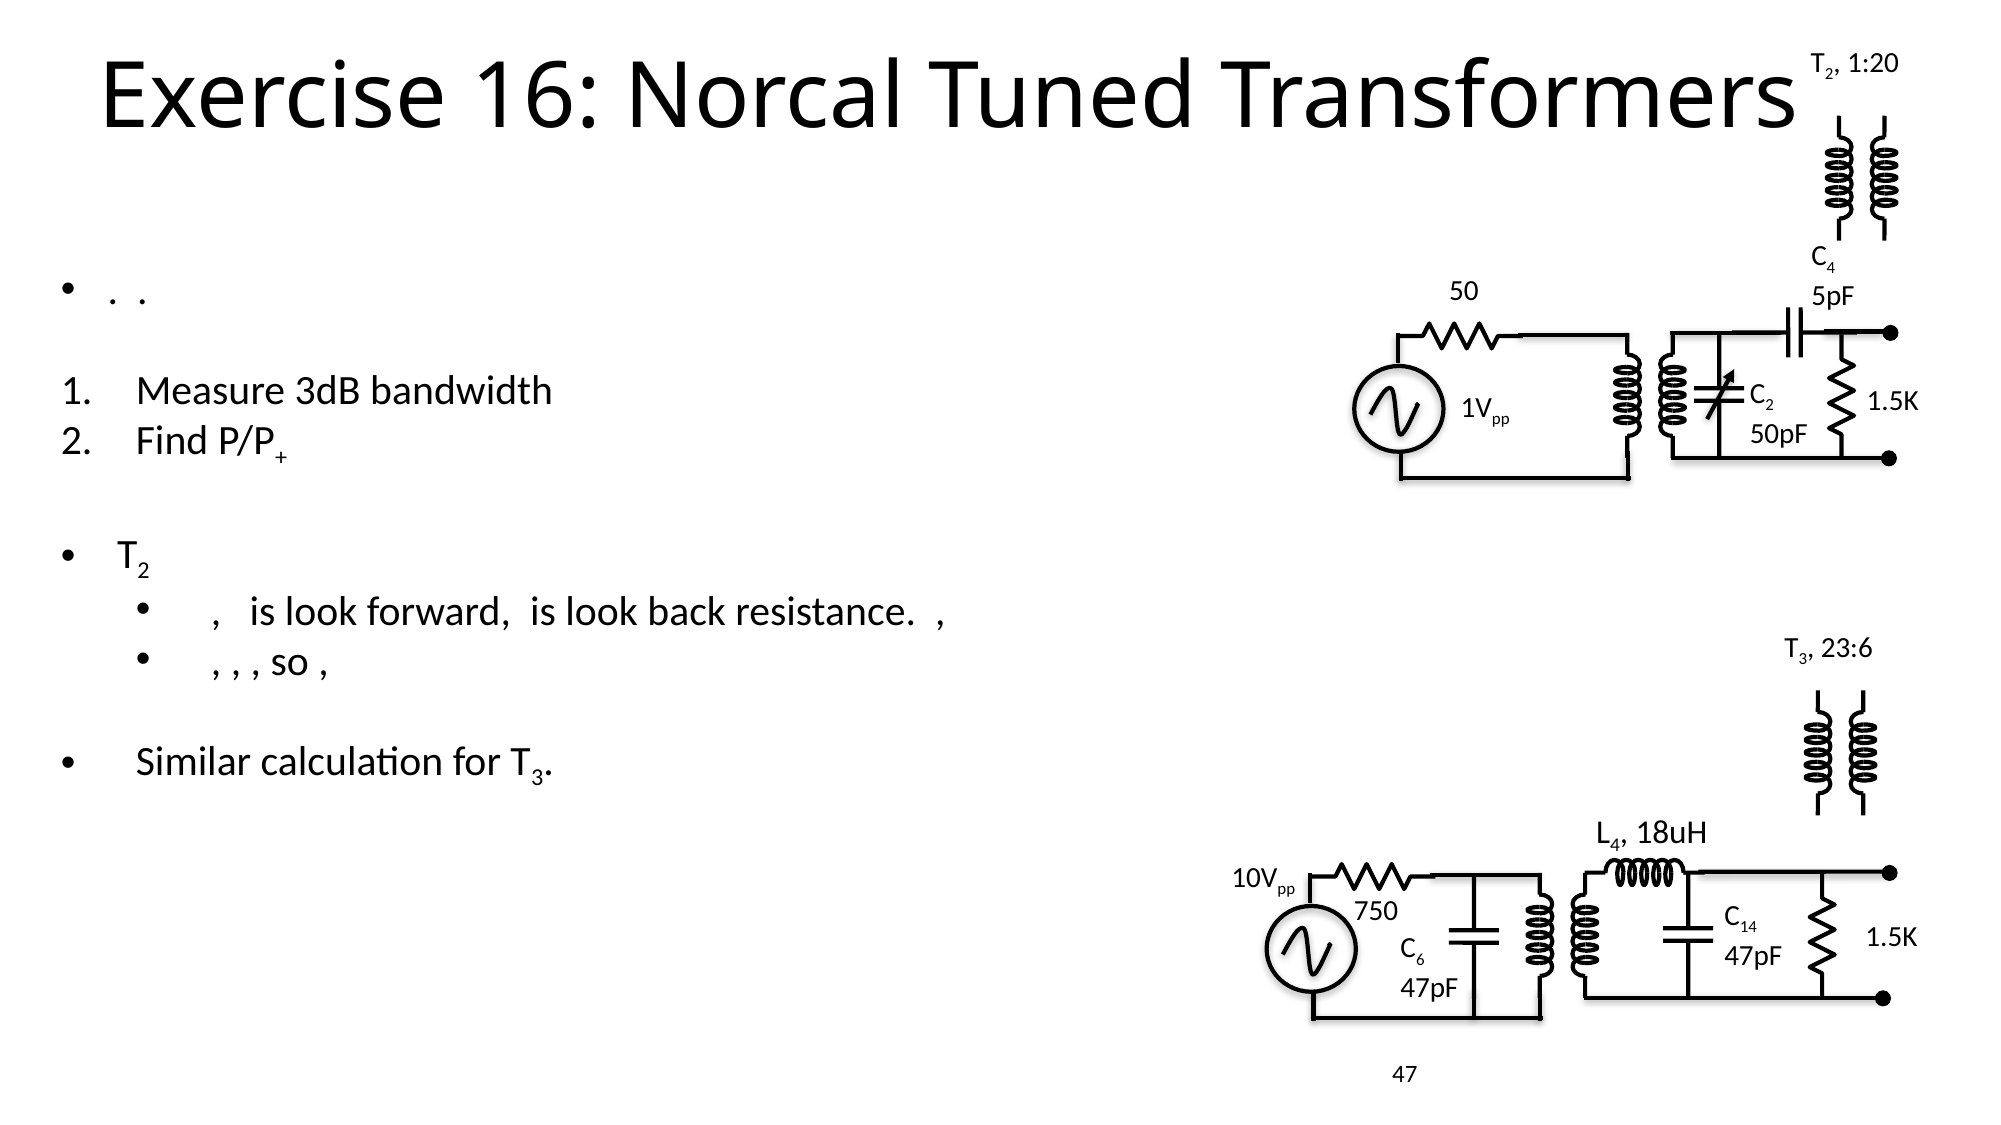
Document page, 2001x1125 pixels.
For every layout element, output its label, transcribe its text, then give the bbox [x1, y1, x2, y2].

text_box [1776, 620, 1894, 802]
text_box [1224, 802, 1948, 1021]
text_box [1354, 229, 1983, 481]
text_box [1803, 35, 1921, 229]
text_box Exercise 16: Norcal Tuned Transformers [33, 35, 1803, 146]
slide_number 47 [1074, 738, 1425, 1125]
